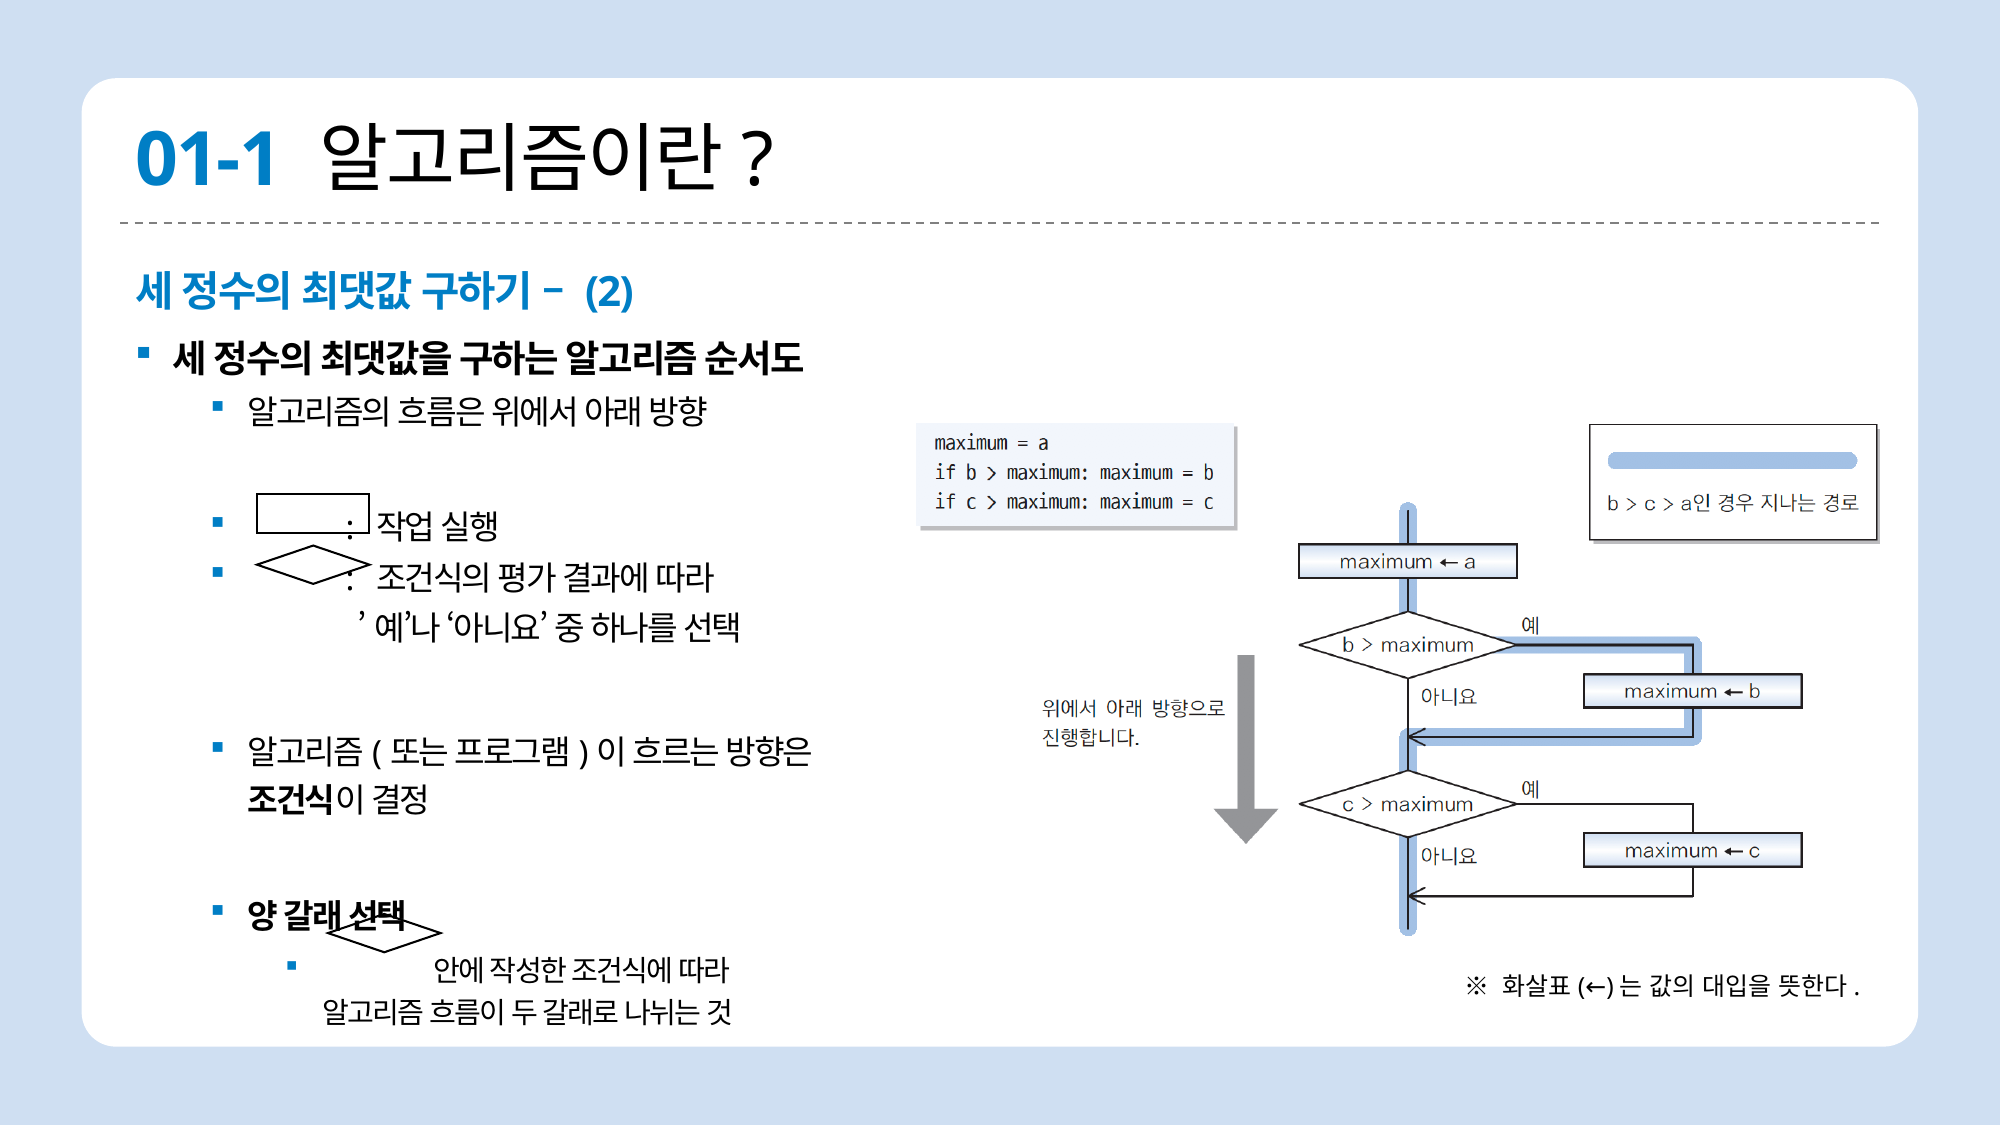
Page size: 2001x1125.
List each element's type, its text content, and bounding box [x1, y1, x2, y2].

list 세 정수의 최댓값 구하기 – (2) 세 정수의 최댓값을 구하는 알고리즘 순서도 알고리즘의 흐름은 위에서 아래 방향 : 작업 실행 : 조건식의 평가 결과에 따라 ’예’나 ‘아니요’ 중 하나를 선택 알고리즘(또는 프로그램)이 흐르는 방향은 조건식이 결정 양 갈래 선택 안에 작성한 조건식에 따라 알고리즘 흐름이 두 갈래로 나뉘는 것 [120, 257, 1880, 1009]
text_box [253, 544, 373, 585]
text_box ※ 화살표(←)는 값의 대입을 뜻한다. [1450, 963, 1876, 1008]
picture [916, 422, 1880, 938]
text_box [256, 493, 370, 534]
title 01-1 알고리즘이란? [120, 109, 1880, 209]
text_box [324, 912, 444, 954]
